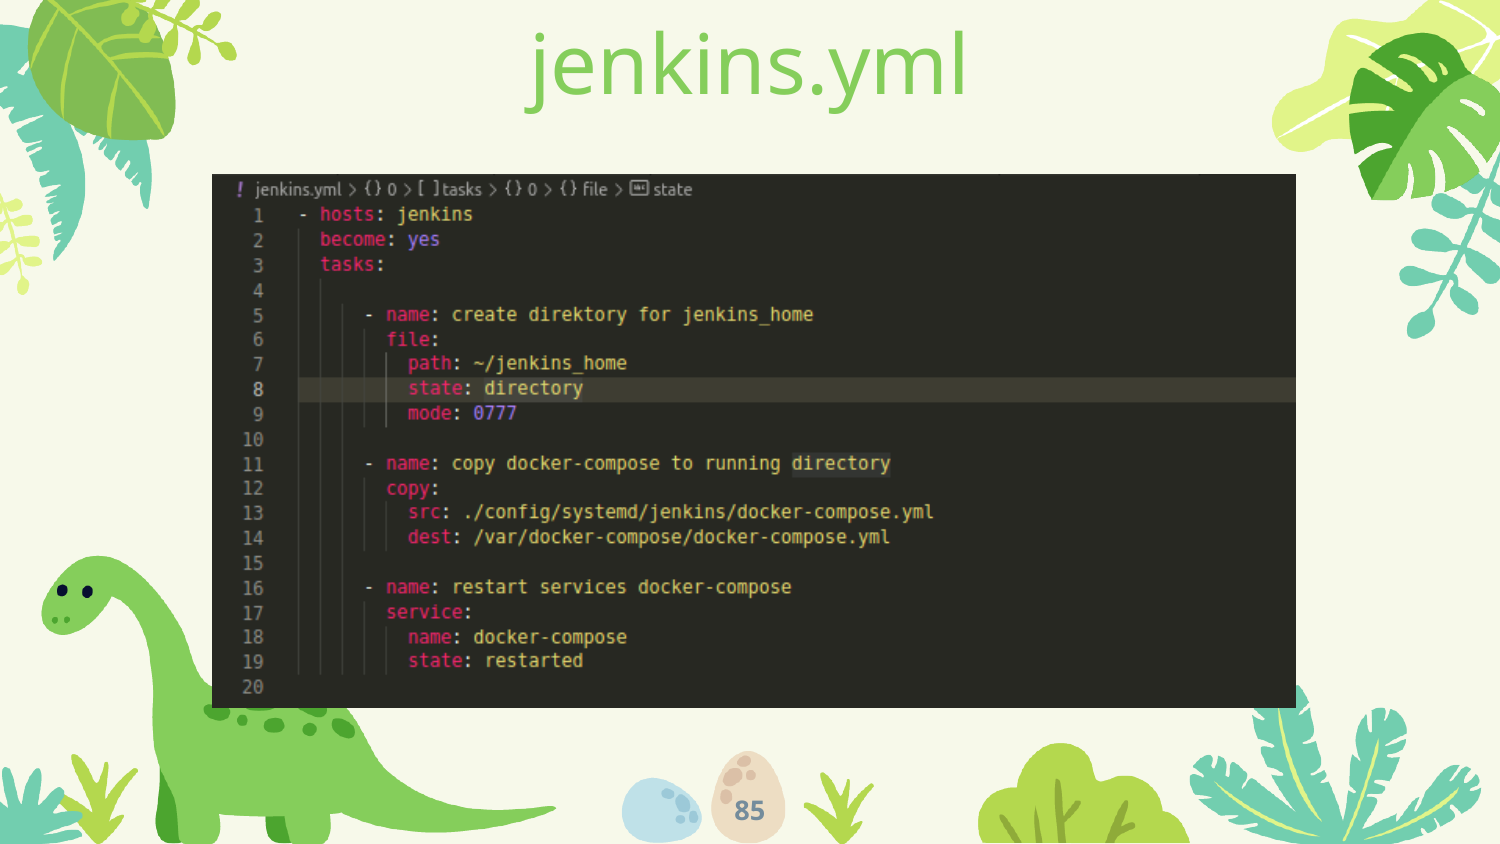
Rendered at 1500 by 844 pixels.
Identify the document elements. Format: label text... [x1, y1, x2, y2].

slide_number ‹#› [705, 779, 795, 844]
picture [0, 113, 1500, 844]
title jenkins.yml [0, 0, 1500, 113]
